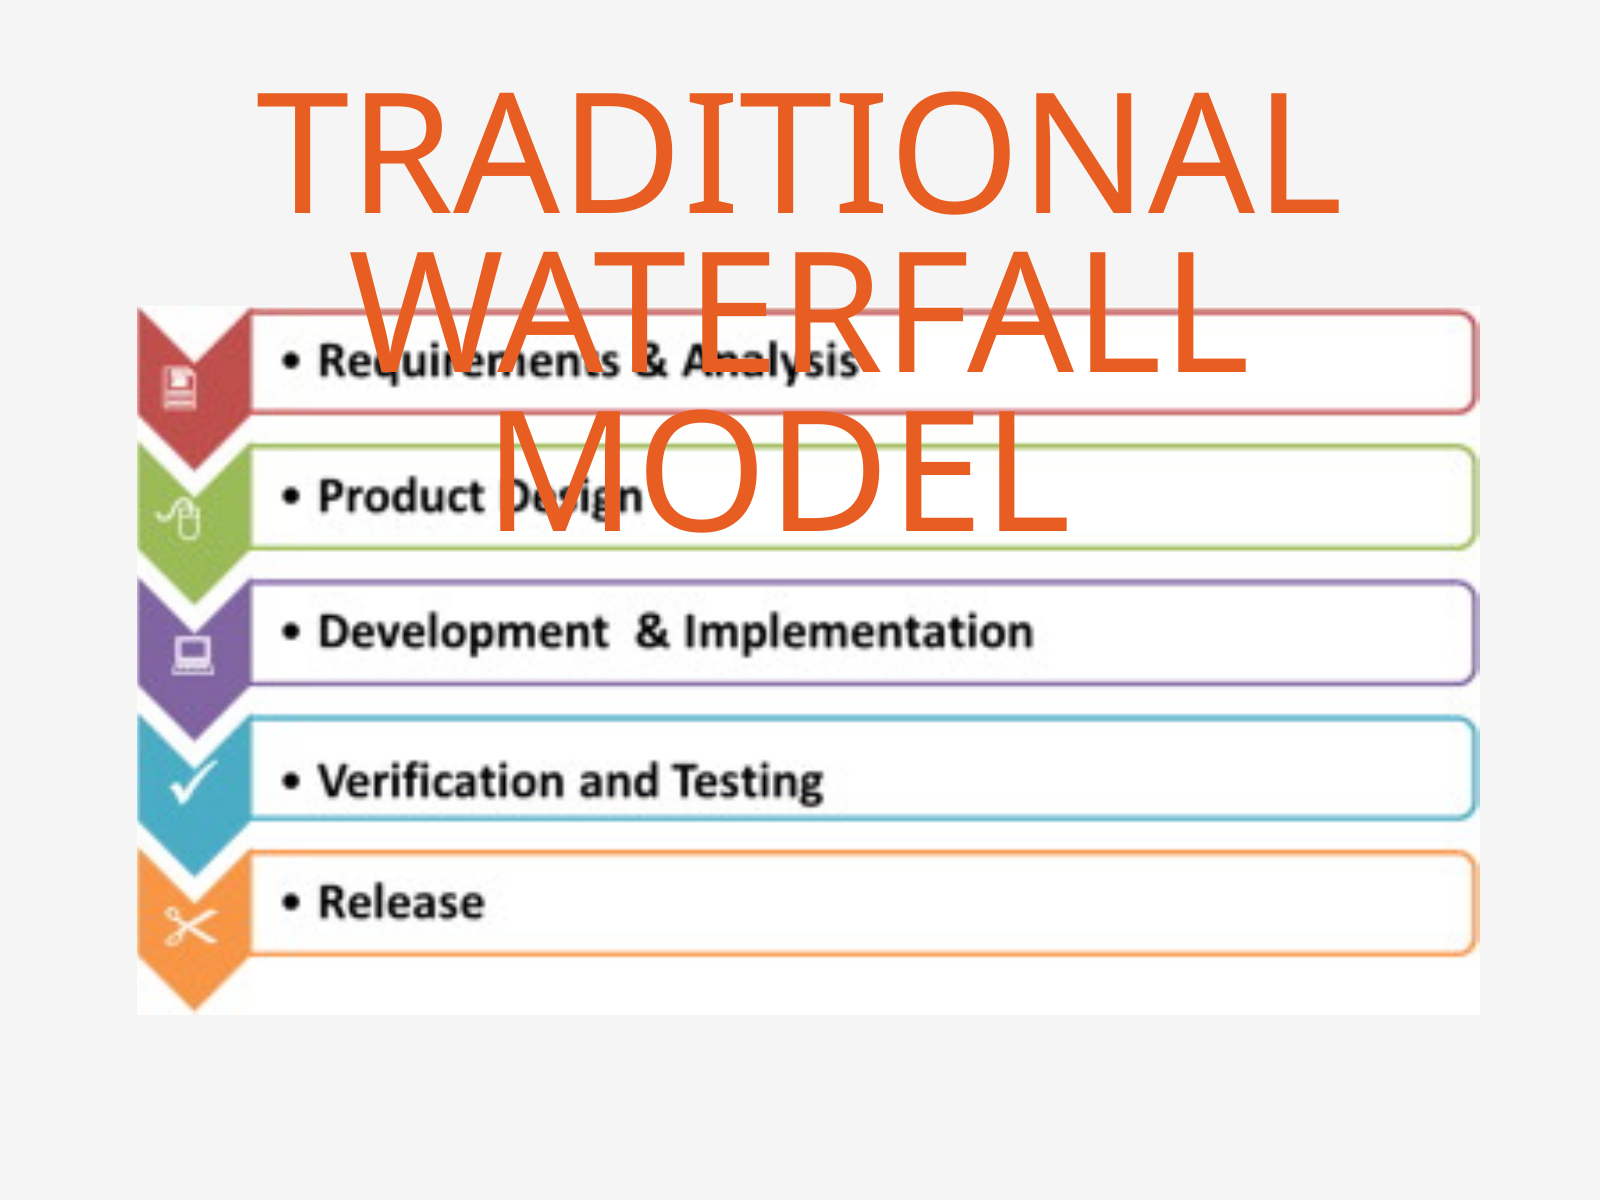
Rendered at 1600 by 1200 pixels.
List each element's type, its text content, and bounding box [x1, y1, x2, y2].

picture [137, 305, 1481, 1015]
text_box TRADITIONAL WATERFALL MODEL [44, 87, 1556, 566]
